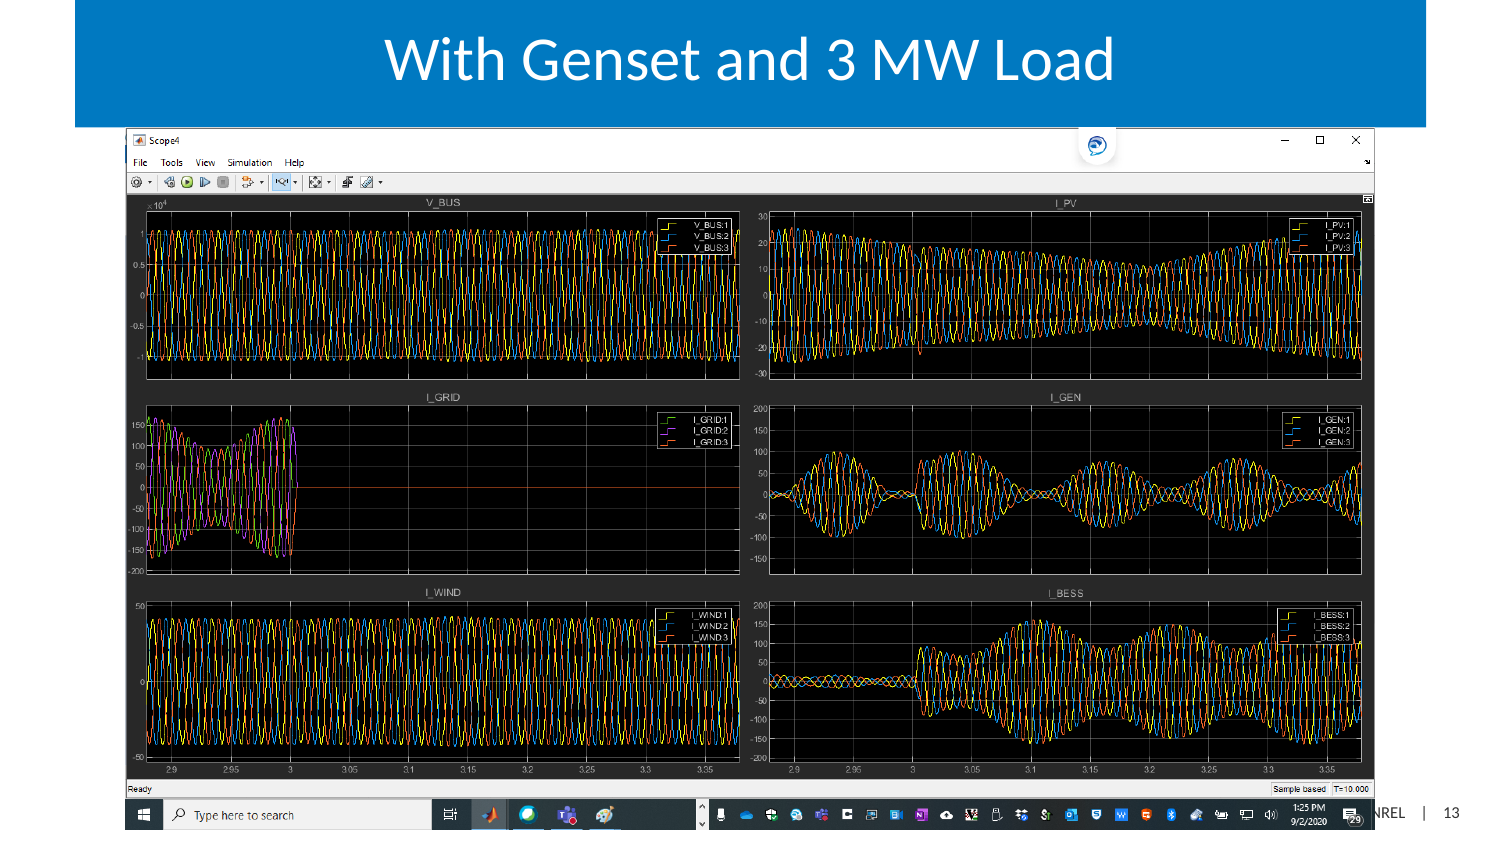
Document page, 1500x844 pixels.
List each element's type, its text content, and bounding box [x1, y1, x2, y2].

title With Genset and 3 MW Load [75, 0, 1427, 128]
picture [125, 127, 1375, 830]
